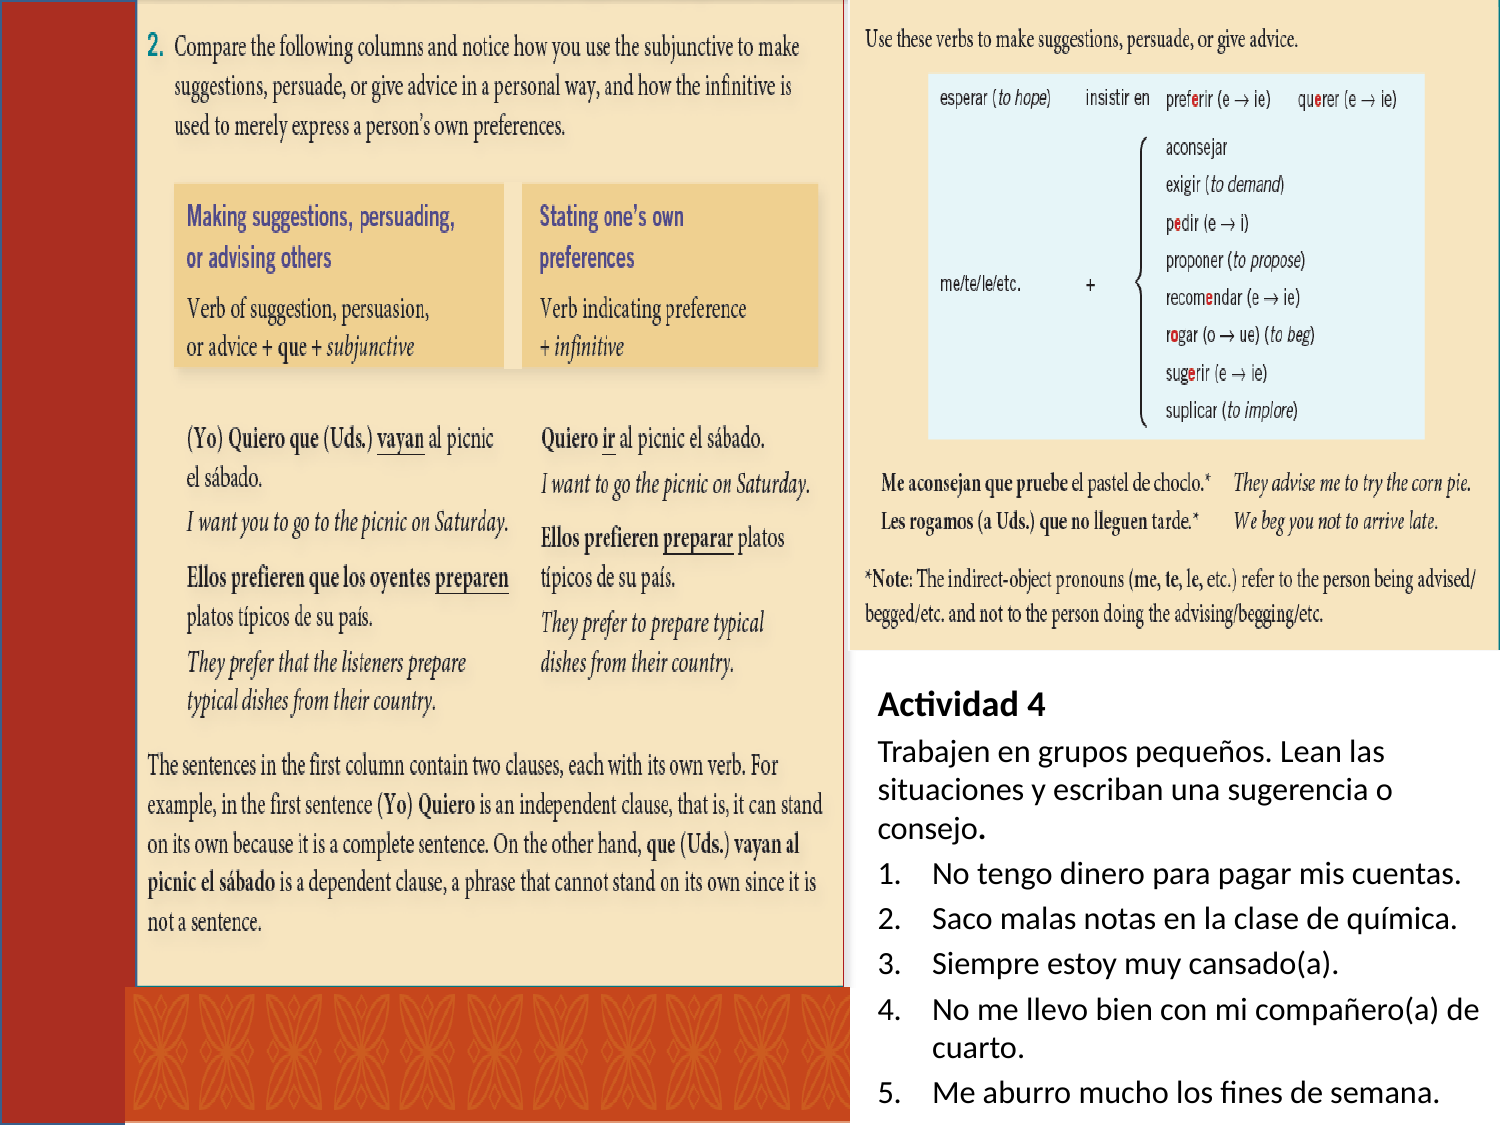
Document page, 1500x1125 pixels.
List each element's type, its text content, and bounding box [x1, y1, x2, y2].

list Actividad 4 Trabajen en grupos pequeños. Lean las situaciones y escriban una sugerencia o consejo. No tengo dinero para pagar mis cuentas. Saco malas notas en la clase de química. Siempre estoy muy cansado(a). No me llevo bien con mi compañero(a) de cuarto. Me aburro mucho los fines de semana. [862, 658, 1500, 1125]
text_box [0, 0, 135, 1125]
picture [124, 987, 851, 1125]
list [137, 0, 859, 988]
picture [849, 0, 1500, 651]
